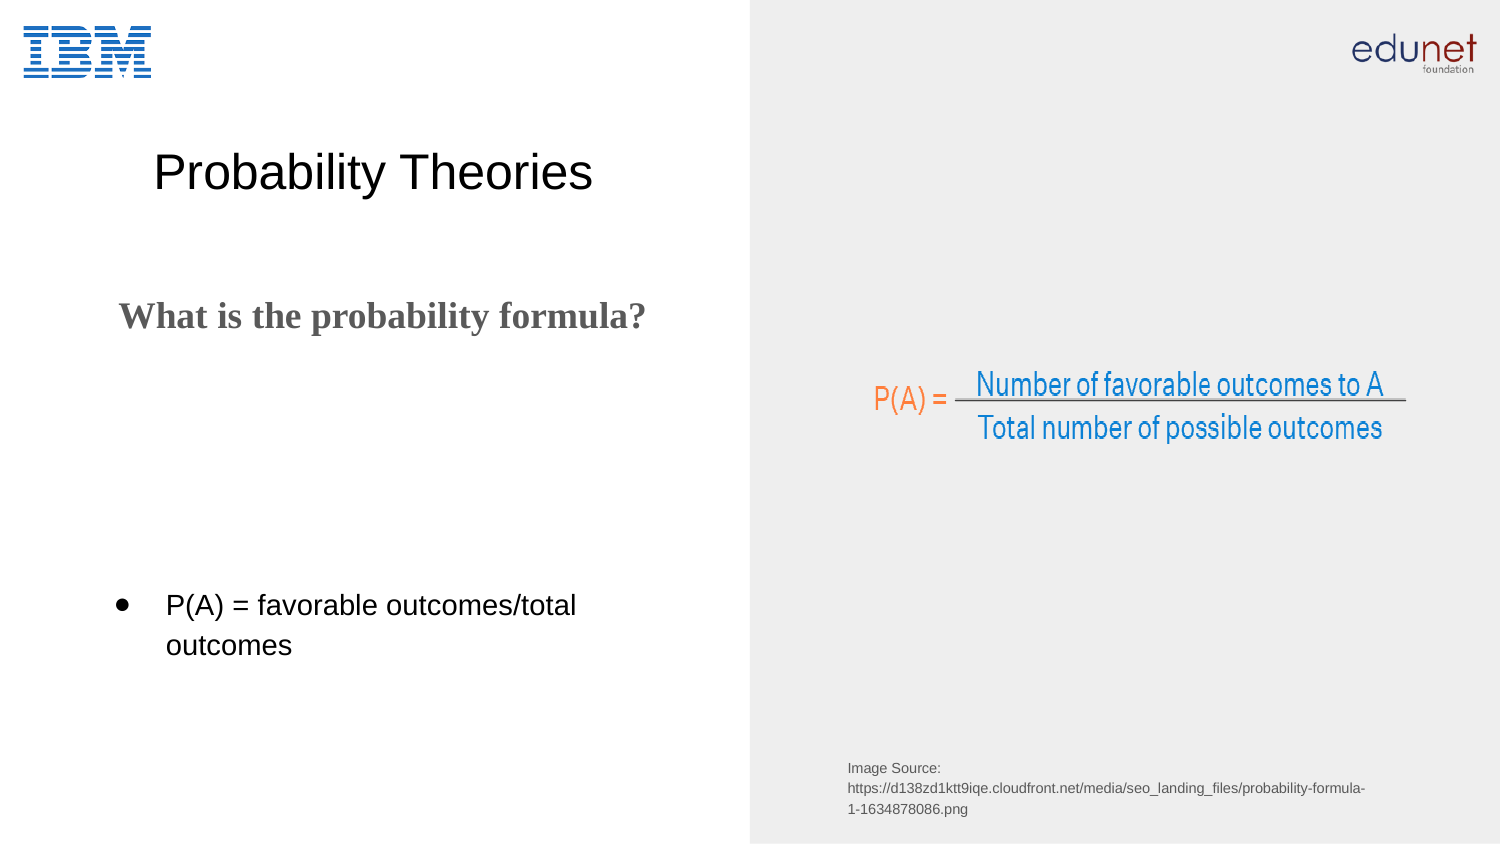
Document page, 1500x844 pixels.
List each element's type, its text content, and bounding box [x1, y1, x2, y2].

picture [1350, 26, 1480, 78]
picture [23, 26, 151, 78]
list P(A) = favorable outcomes/total outcomes [75, 477, 706, 765]
title Probability Theories [41, 117, 706, 223]
list Image Source: https://d138zd1ktt9iqe.cloudfront.net/media/seo_landing_files/probability-formula-1-1634878086.png [832, 741, 1390, 812]
subtitle What is the probability formula? [41, 257, 706, 363]
picture [794, 282, 1484, 496]
